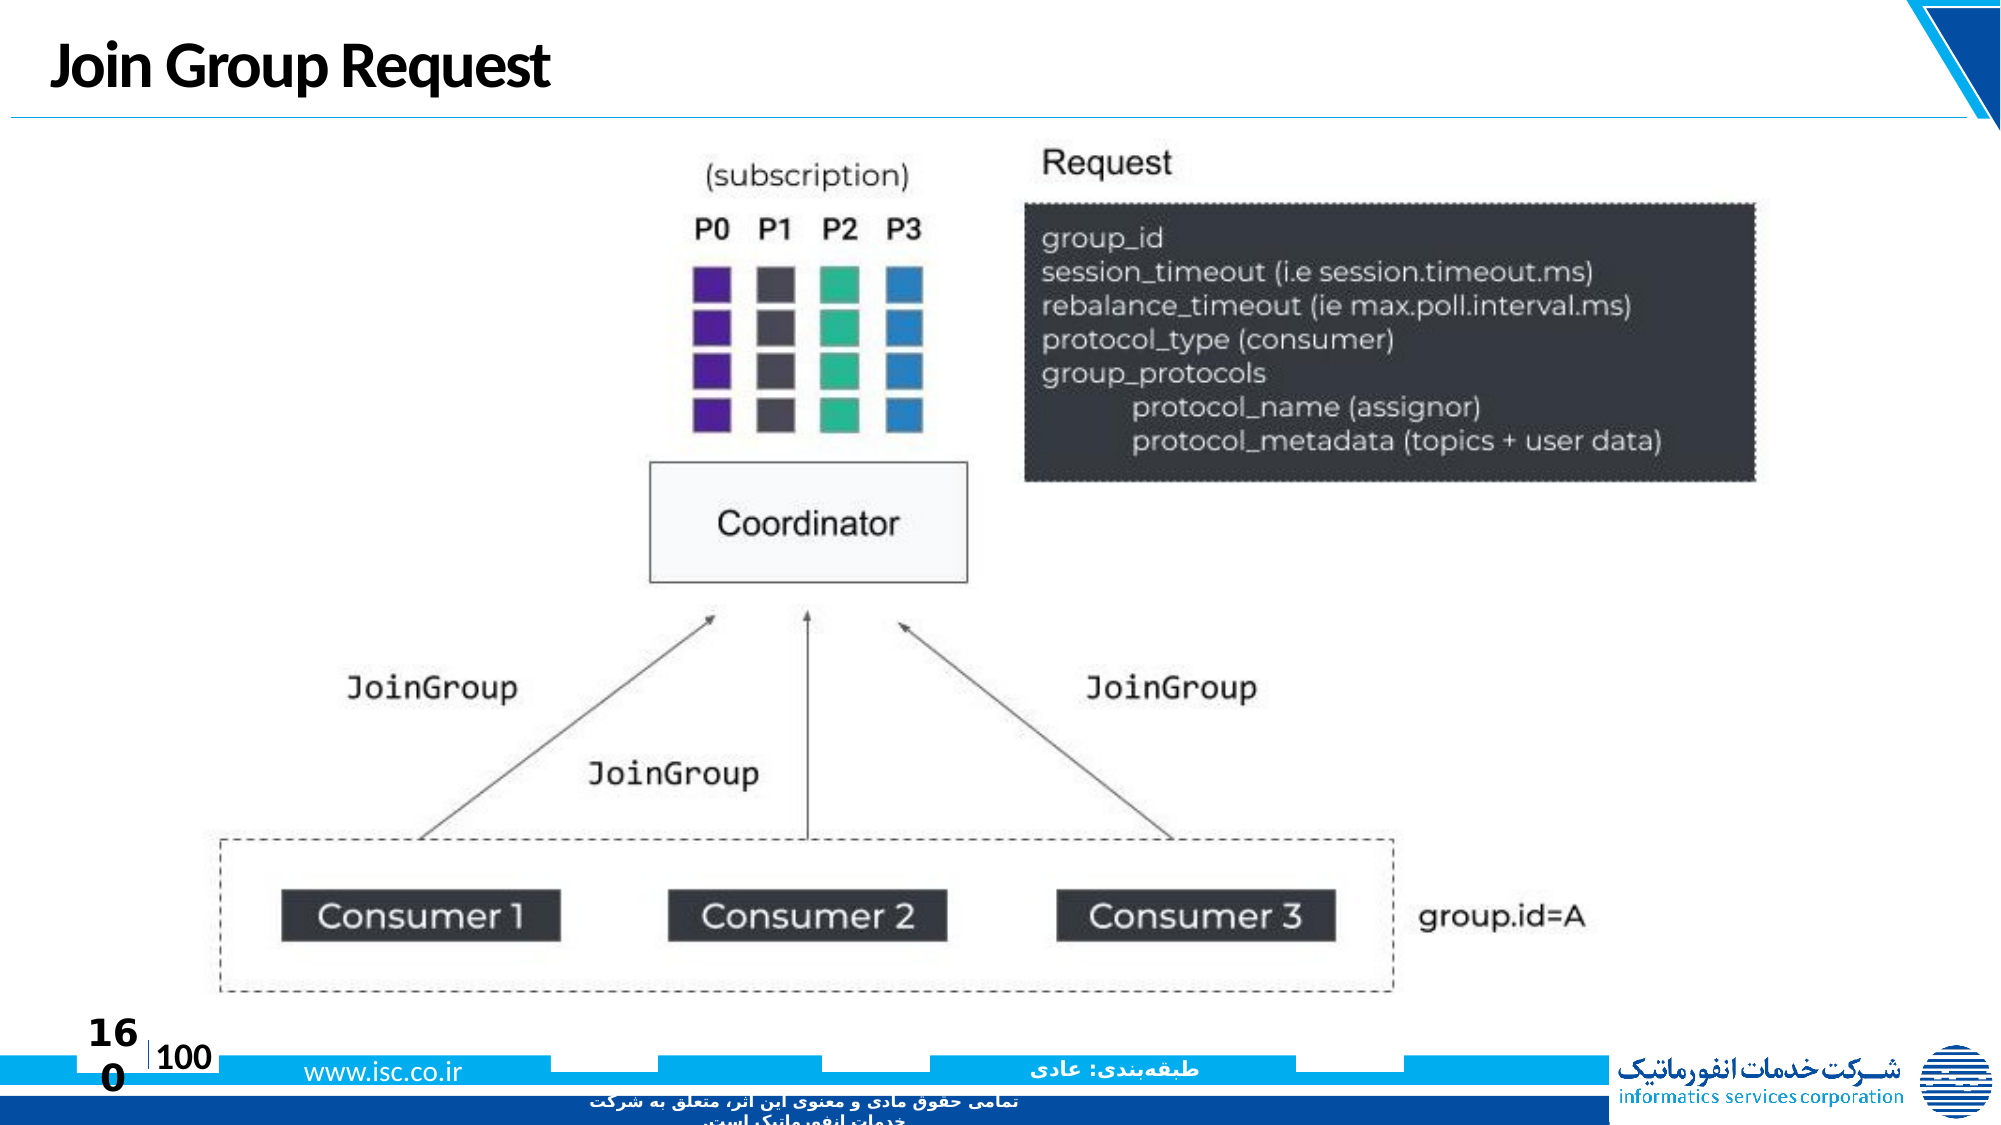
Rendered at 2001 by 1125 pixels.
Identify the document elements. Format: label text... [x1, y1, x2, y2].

picture [1610, 1040, 1995, 1121]
picture [188, 124, 1770, 1006]
title Join Group Request [35, 25, 1900, 97]
